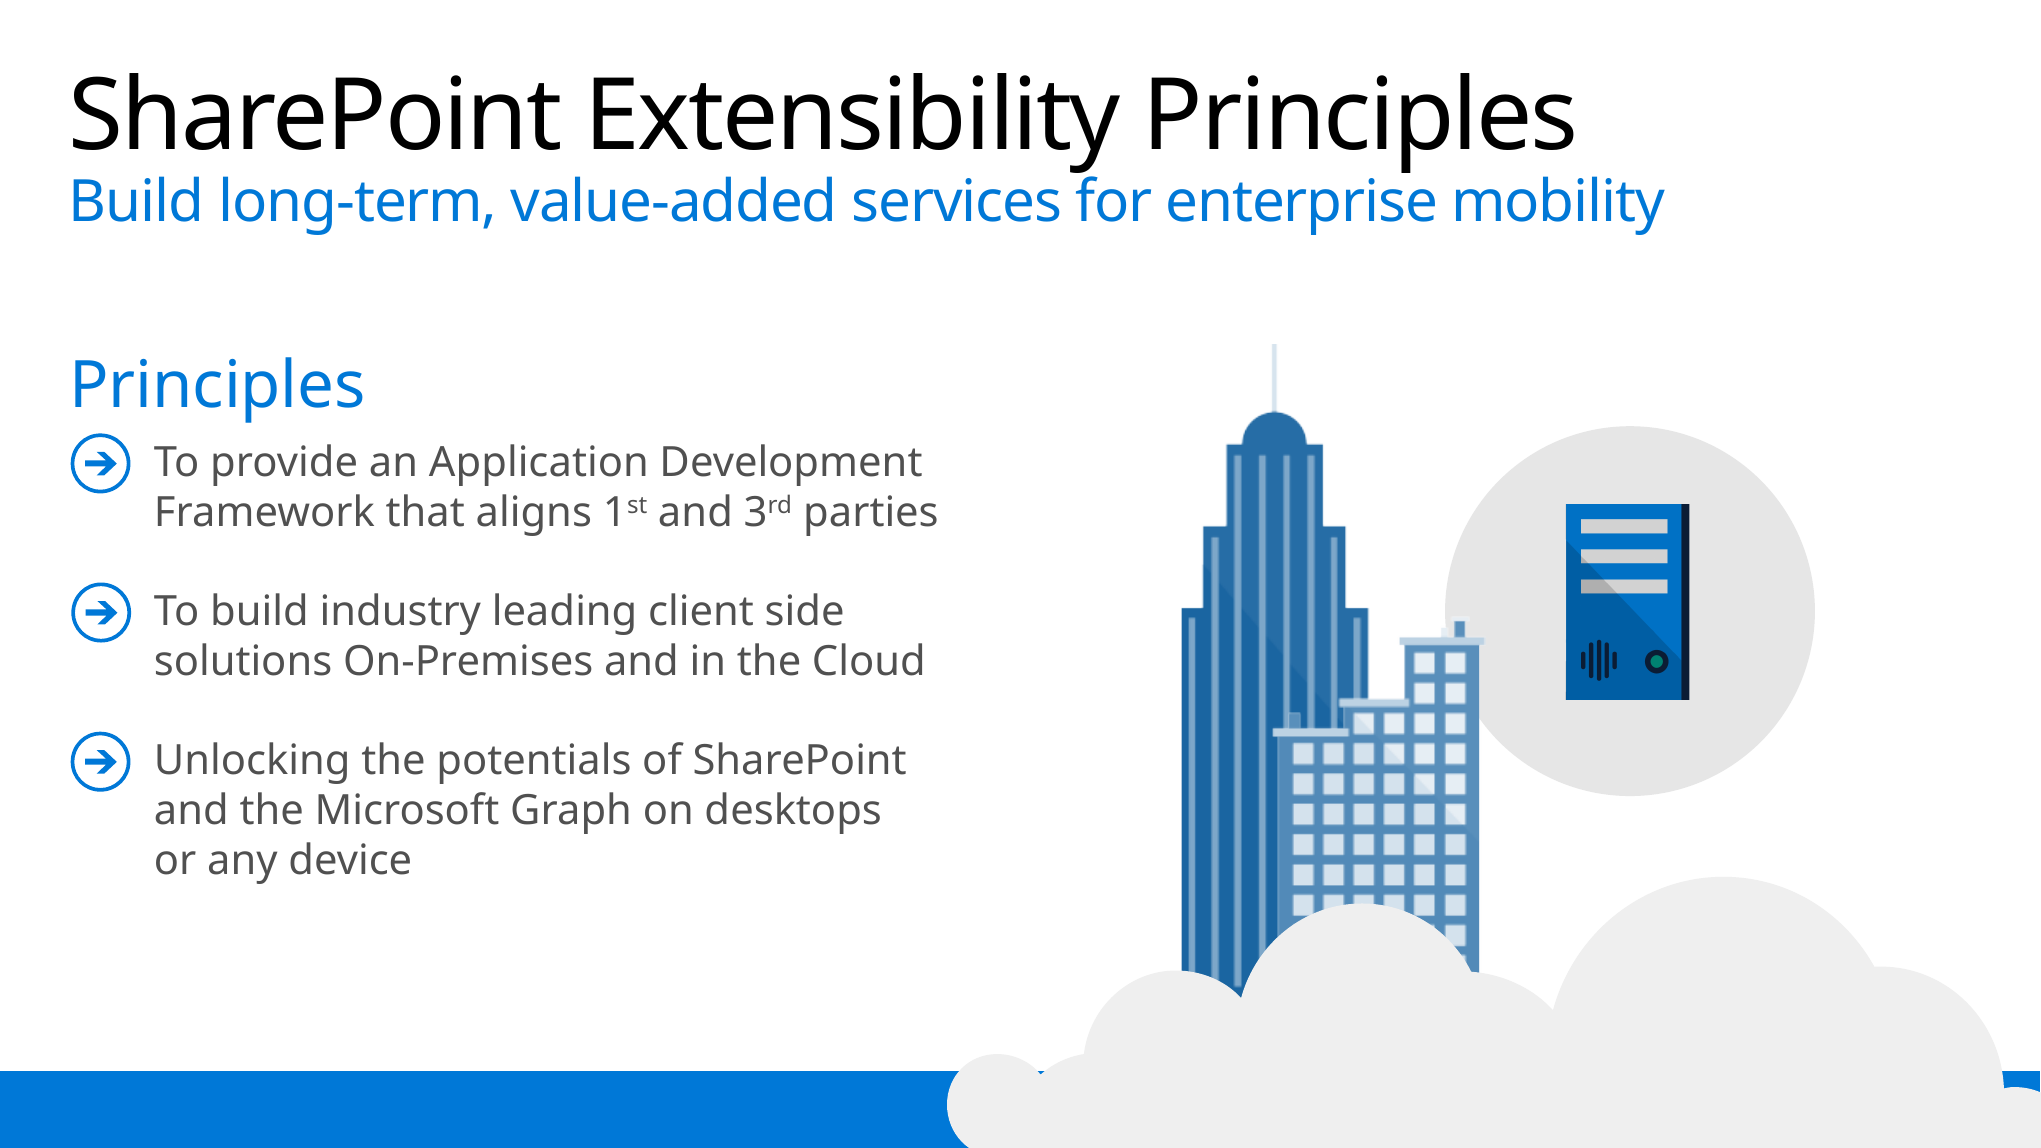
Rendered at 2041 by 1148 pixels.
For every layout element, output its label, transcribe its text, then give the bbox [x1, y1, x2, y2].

title SharePoint Extensibility Principles Build long-term, value-added services for enterprise mobility [45, 48, 1996, 199]
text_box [946, 874, 2041, 1148]
text_box Principles [69, 350, 615, 422]
text_box [1487, 425, 1816, 797]
text_box To provide an Application Development Framework that aligns 1st and 3rd parties To build industry leading client side solutions On-Premises and in the Cloud Unlocking the potentials of SharePoint and the Microsoft Graph on desktops or any device [139, 427, 1033, 773]
text_box [71, 582, 132, 643]
text_box [70, 731, 131, 792]
picture [1181, 344, 1487, 874]
picture [1565, 504, 1690, 701]
text_box [70, 433, 131, 494]
